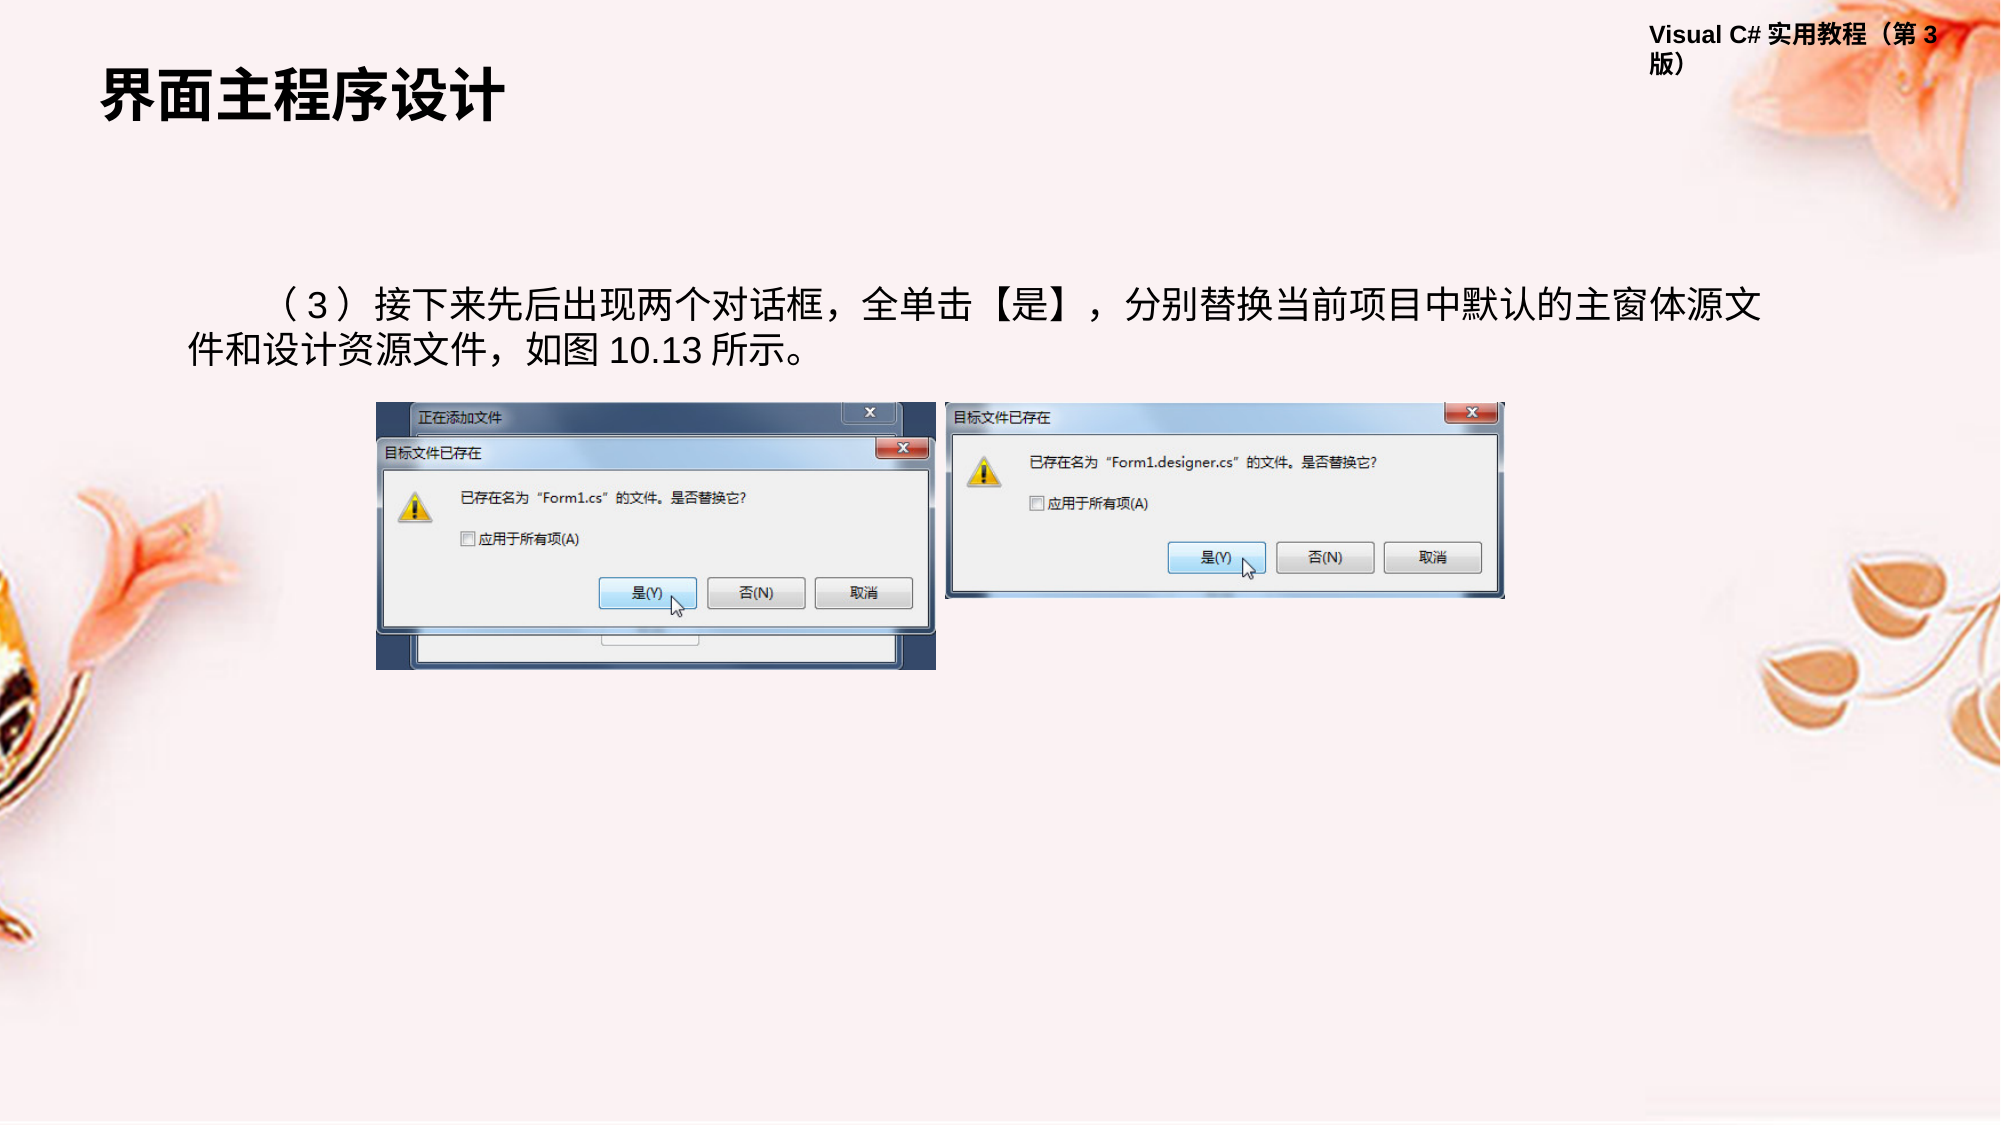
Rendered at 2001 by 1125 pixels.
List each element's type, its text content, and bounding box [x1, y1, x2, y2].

picture [0, 0, 2001, 1125]
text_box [373, 399, 1508, 674]
text_box 界面主程序设计 [83, 58, 1132, 136]
text_box （3）接下来先后出现两个对话框，全单击【是】，分别替换当前项目中默认的主窗体源文件和设计资源文件，如图10.13所示。 [172, 273, 1797, 379]
